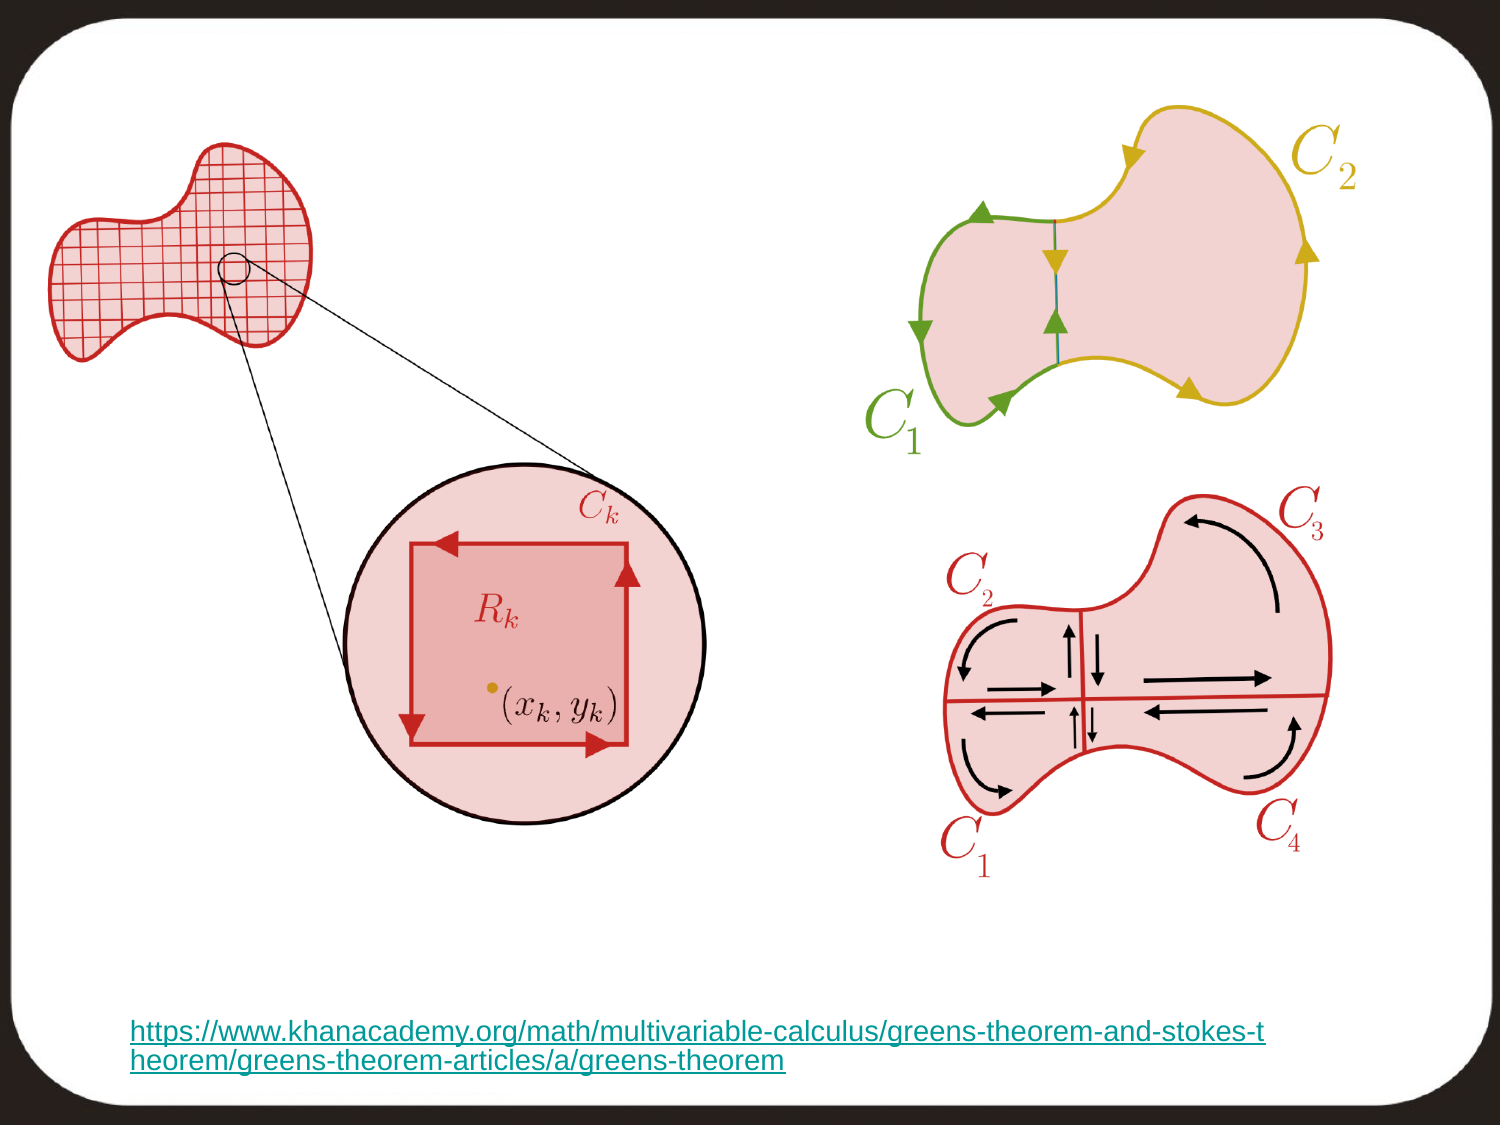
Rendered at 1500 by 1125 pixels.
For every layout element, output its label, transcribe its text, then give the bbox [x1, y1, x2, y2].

picture [0, 0, 1500, 1125]
text_box https://www.khanacademy.org/math/multivariable-calculus/greens-theorem-and-stokes-theorem/greens-theorem-articles/a/greens-theorem [115, 1004, 1285, 1055]
